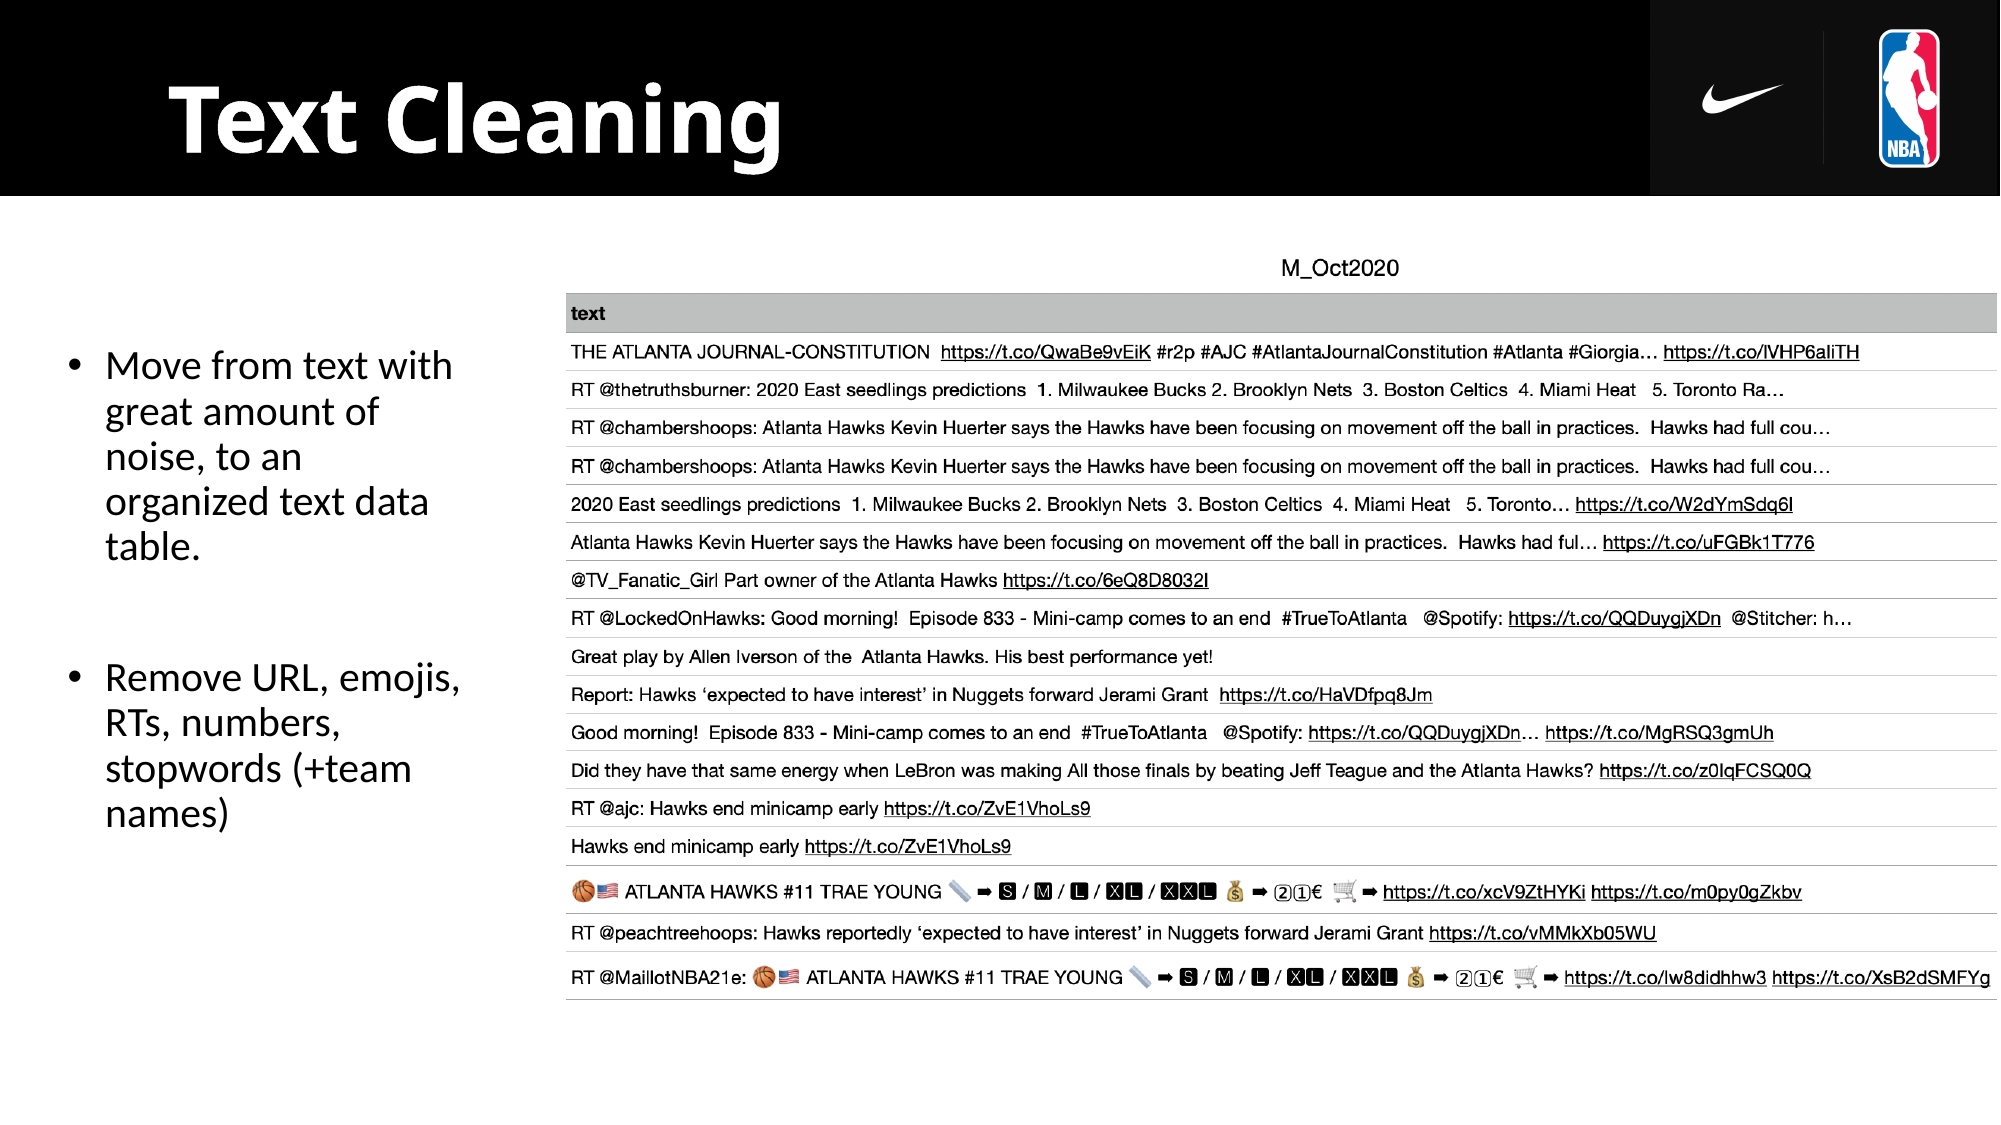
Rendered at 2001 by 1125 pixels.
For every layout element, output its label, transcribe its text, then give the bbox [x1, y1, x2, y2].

title  Text Cleaning [73, 13, 1799, 232]
picture [1649, 0, 1997, 195]
text_box [0, 0, 1649, 196]
list Move from text with great amount of noise, to an organized text data table. Remove URL, emojis, RTs, numbers, stopwords (+team names) [52, 336, 487, 1002]
text_box [1799, 0, 2000, 196]
picture [566, 245, 1997, 1003]
